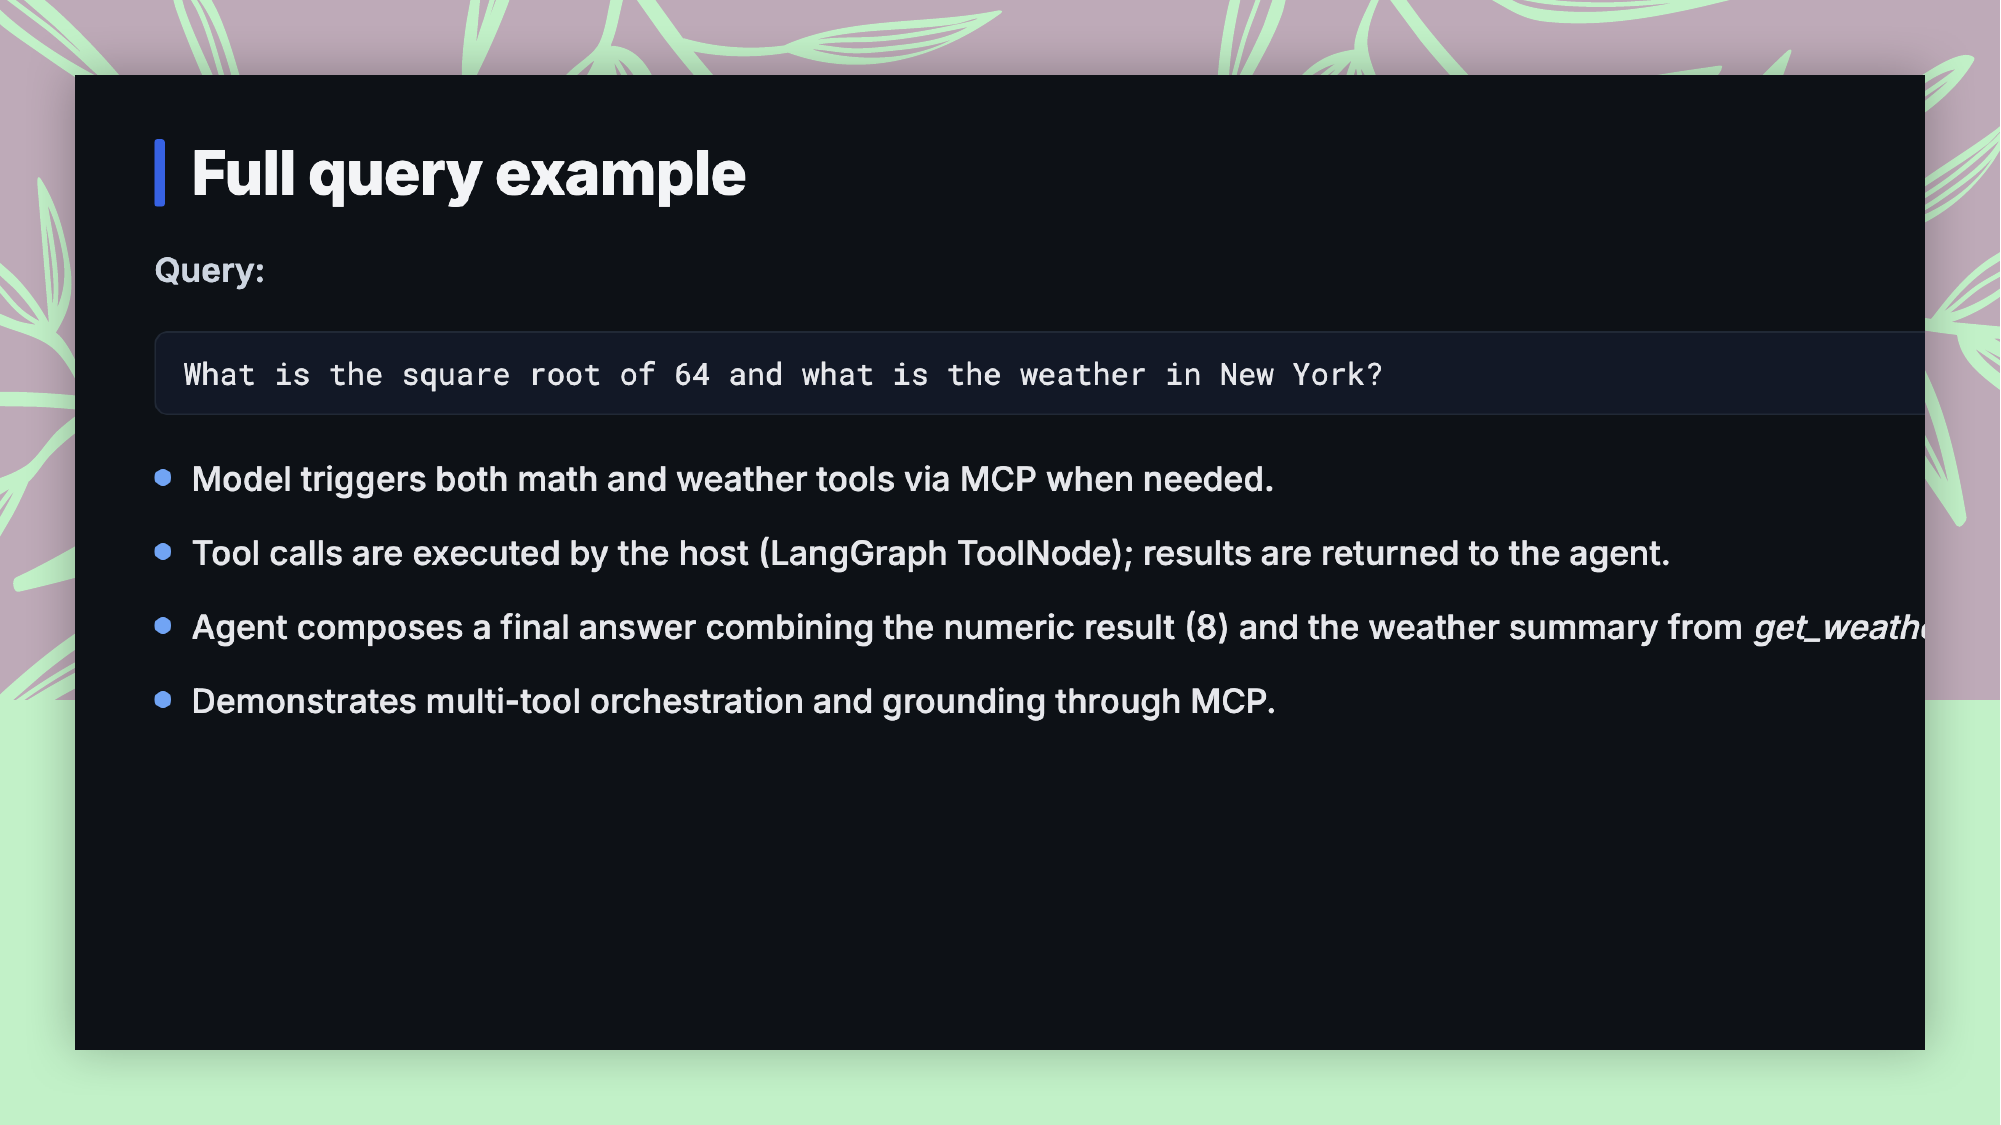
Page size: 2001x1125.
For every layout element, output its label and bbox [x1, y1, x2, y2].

picture [74, 74, 1926, 1051]
text_box [0, 701, 2000, 1125]
text_box [0, 0, 2000, 701]
